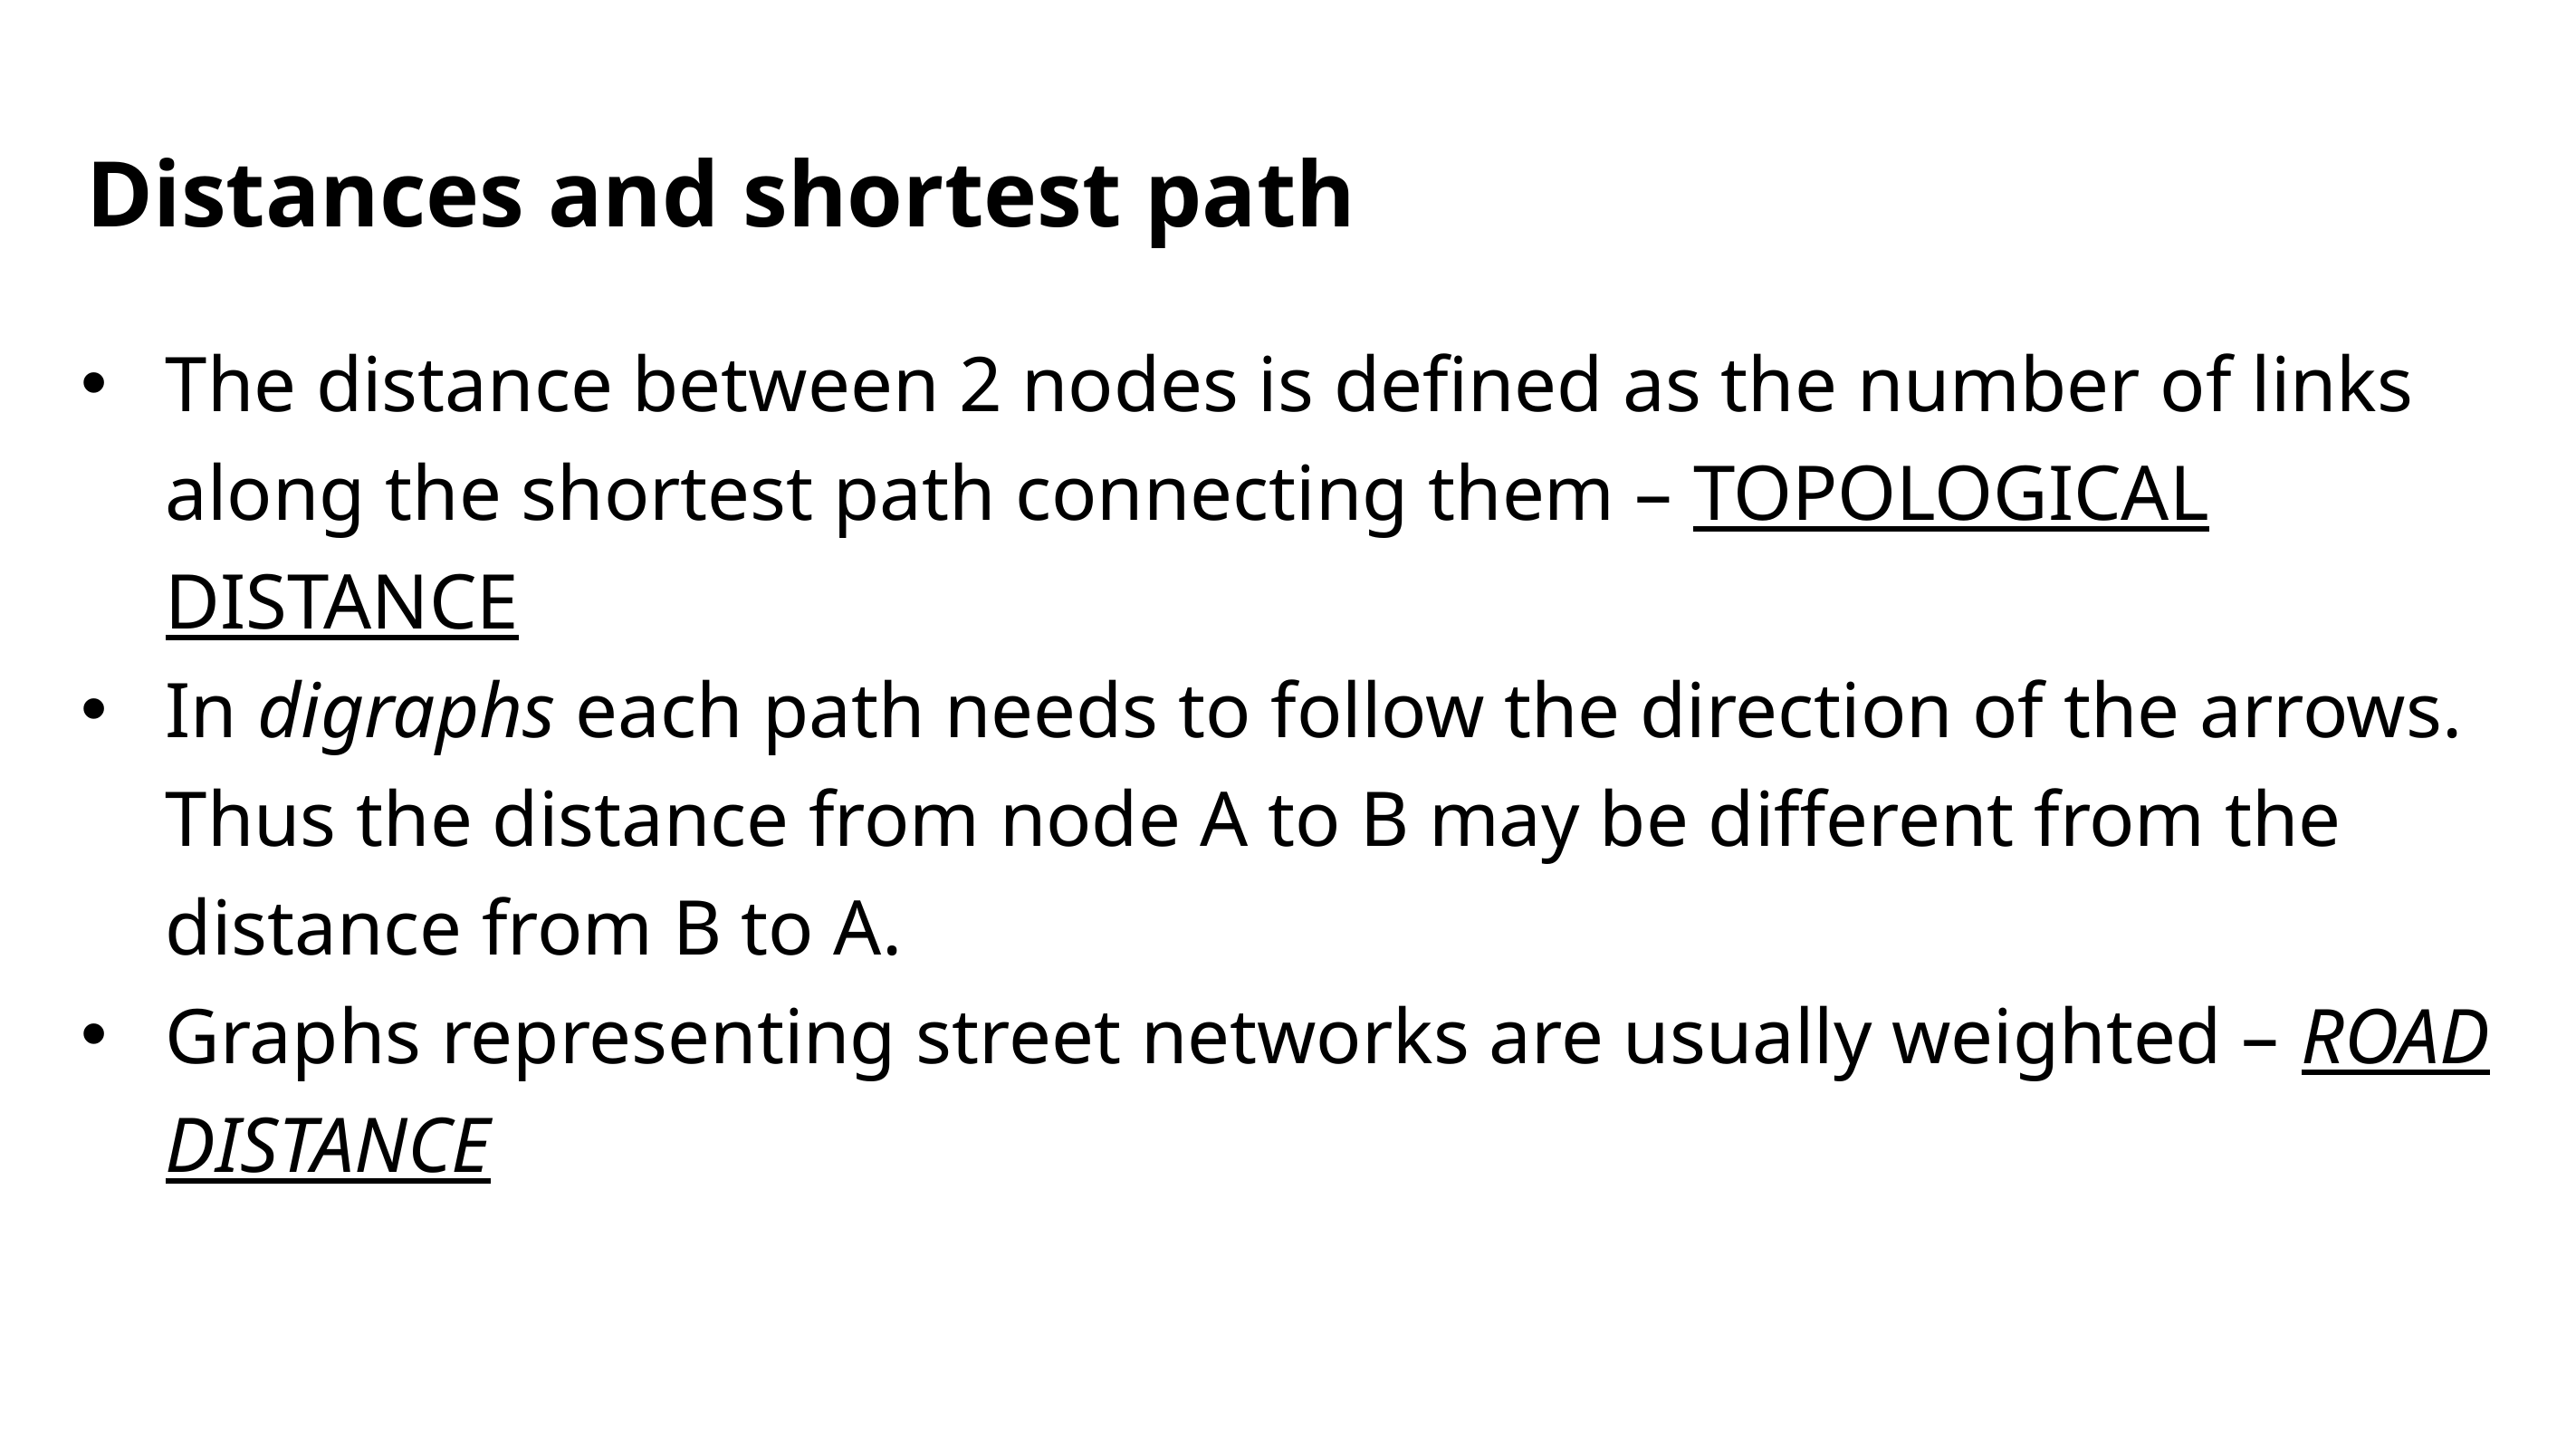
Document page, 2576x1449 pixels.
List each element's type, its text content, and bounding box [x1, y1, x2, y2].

list The distance between 2 nodes is defined as the number of links along the shortest path connecting them – TOPOLOGICAL DISTANCE In digraphs each path needs to follow the direction of the arrows. Thus the distance from node A to B may be different from the distance from B to A. Graphs representing street networks are usually weighted – ROAD DISTANCE [72, 310, 2526, 1422]
title Distances and shortest path [72, 129, 2272, 254]
